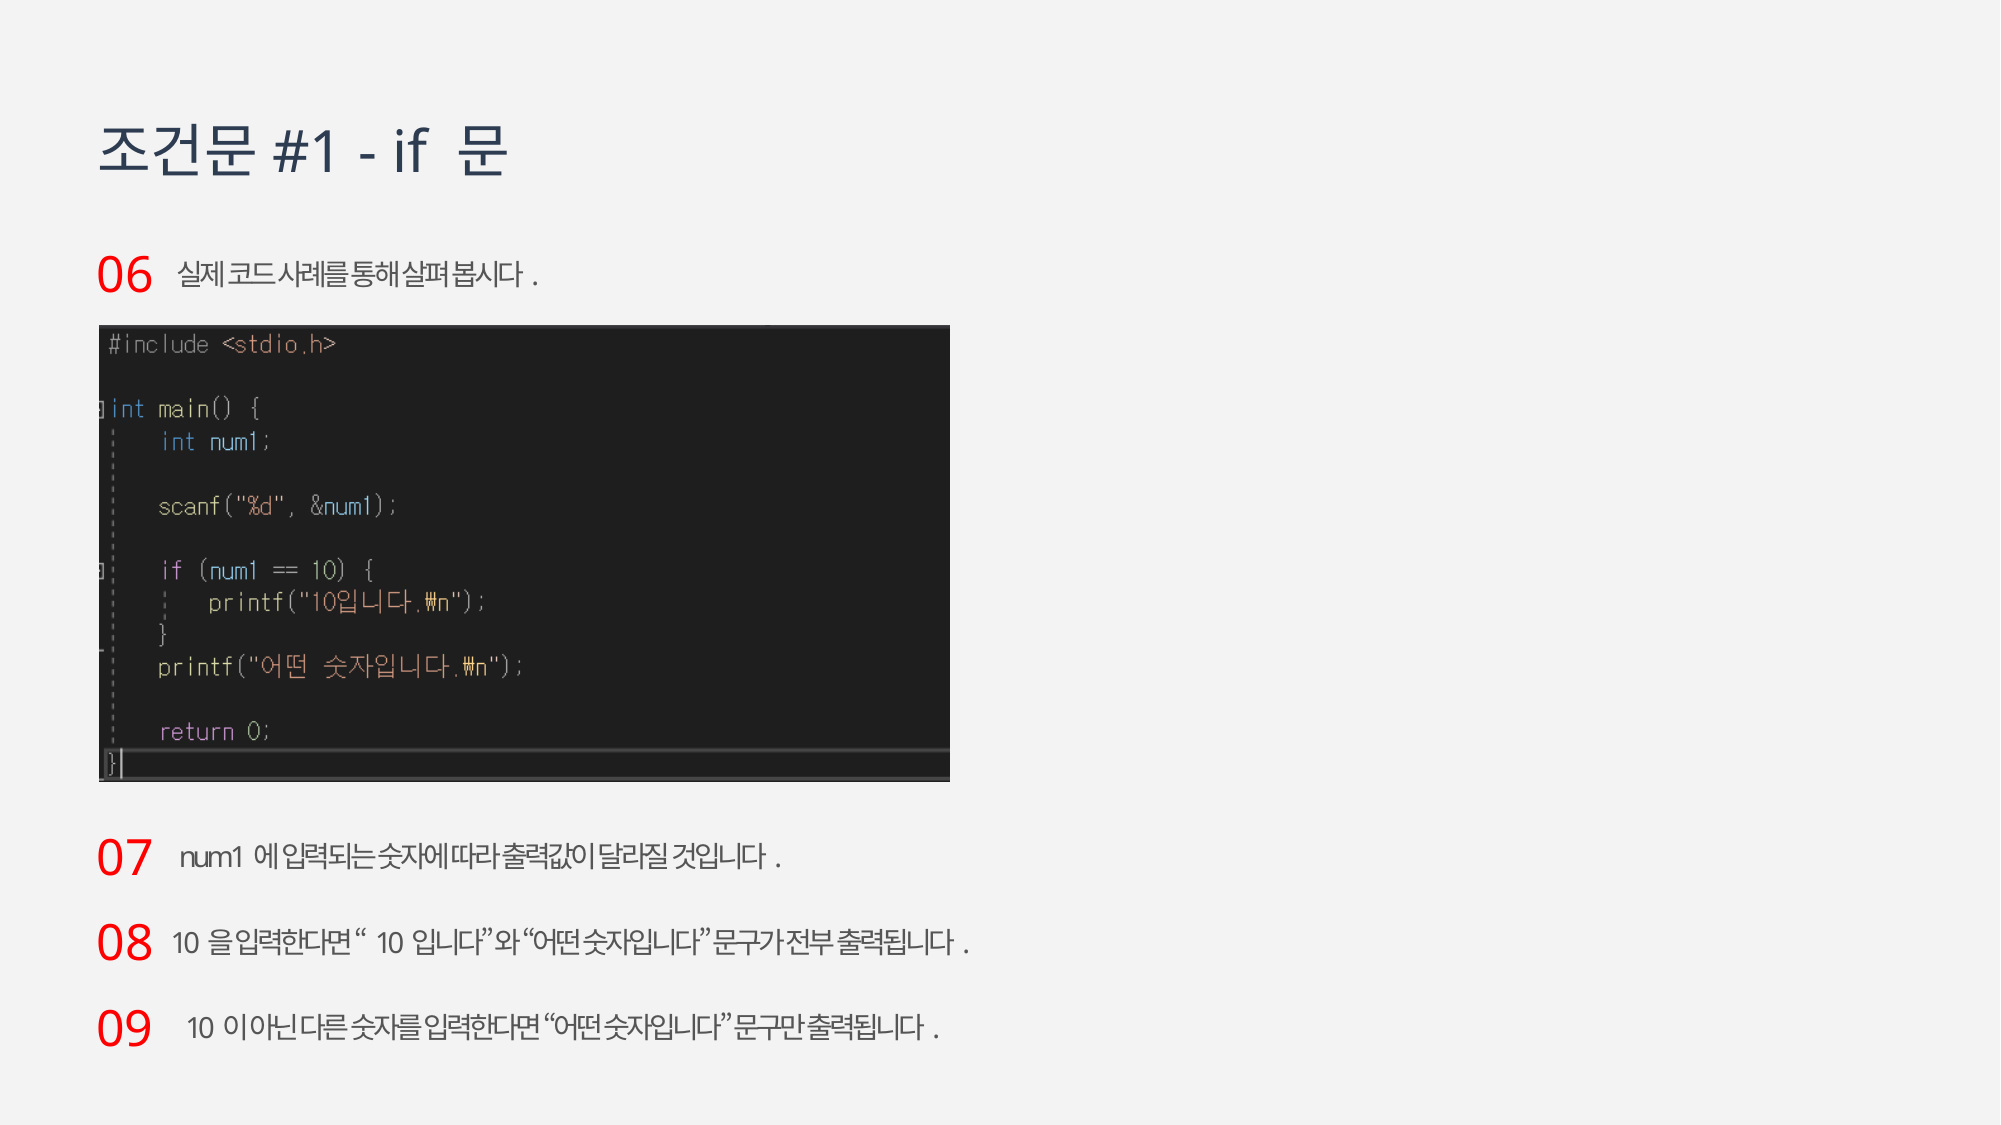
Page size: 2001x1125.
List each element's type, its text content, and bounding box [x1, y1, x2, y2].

picture [99, 325, 950, 782]
text_box 조건문#1 - if 문 [82, 107, 738, 192]
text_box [99, 902, 1239, 979]
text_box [99, 817, 1239, 894]
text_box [98, 988, 1238, 1065]
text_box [99, 234, 1239, 311]
